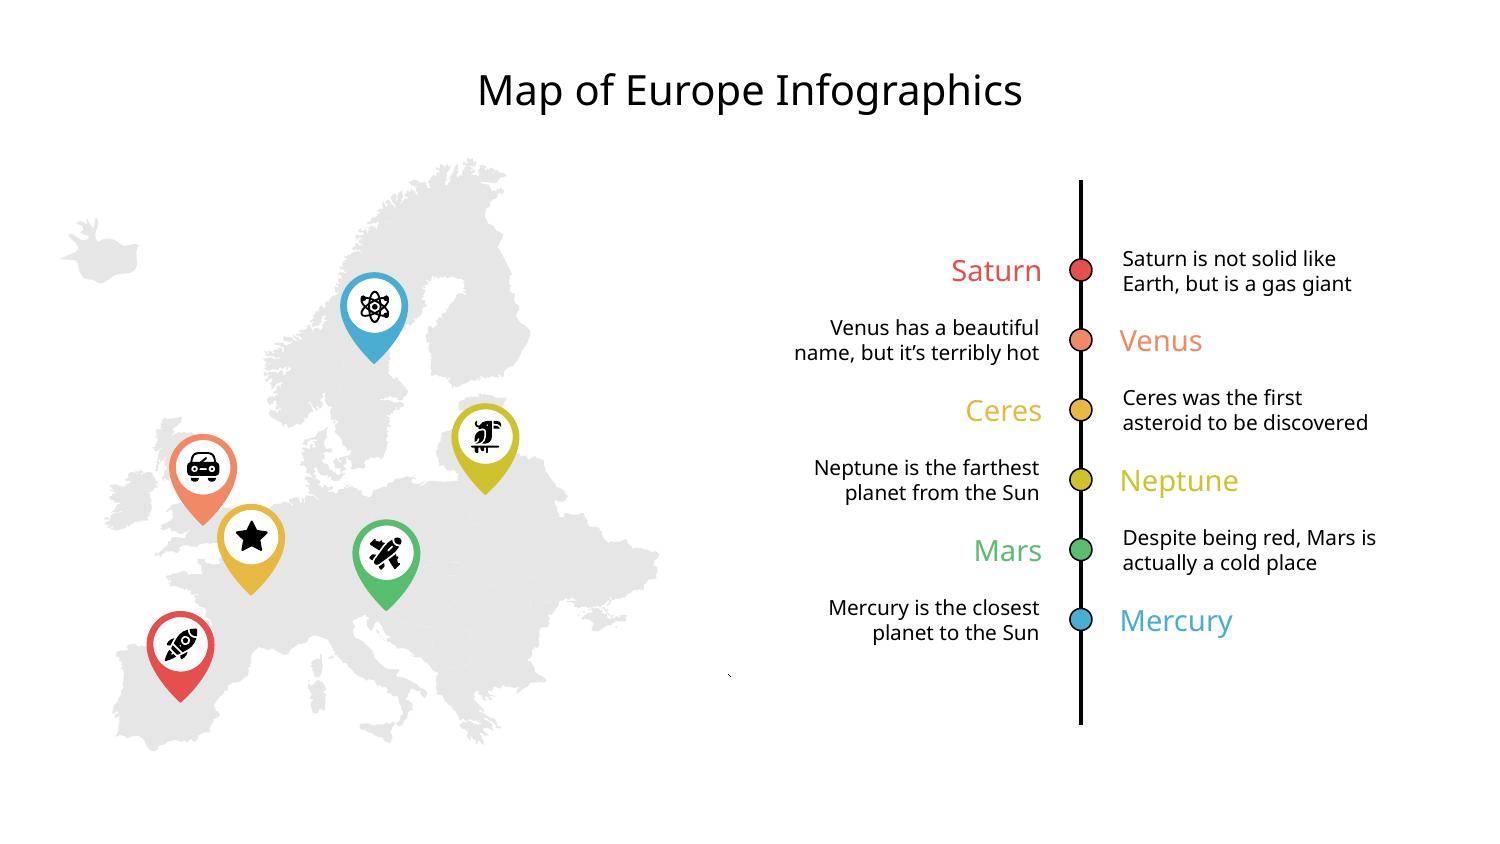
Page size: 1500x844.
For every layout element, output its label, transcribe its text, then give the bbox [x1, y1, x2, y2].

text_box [451, 402, 523, 496]
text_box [761, 594, 1271, 645]
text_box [168, 433, 240, 526]
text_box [891, 385, 1401, 435]
title Map of Europe Infographics [390, 61, 1110, 117]
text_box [146, 610, 218, 703]
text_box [761, 315, 1271, 365]
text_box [352, 519, 424, 612]
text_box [761, 454, 1271, 505]
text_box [891, 524, 1401, 575]
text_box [216, 503, 288, 596]
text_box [891, 245, 1401, 295]
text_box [339, 271, 411, 364]
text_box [58, 157, 732, 752]
